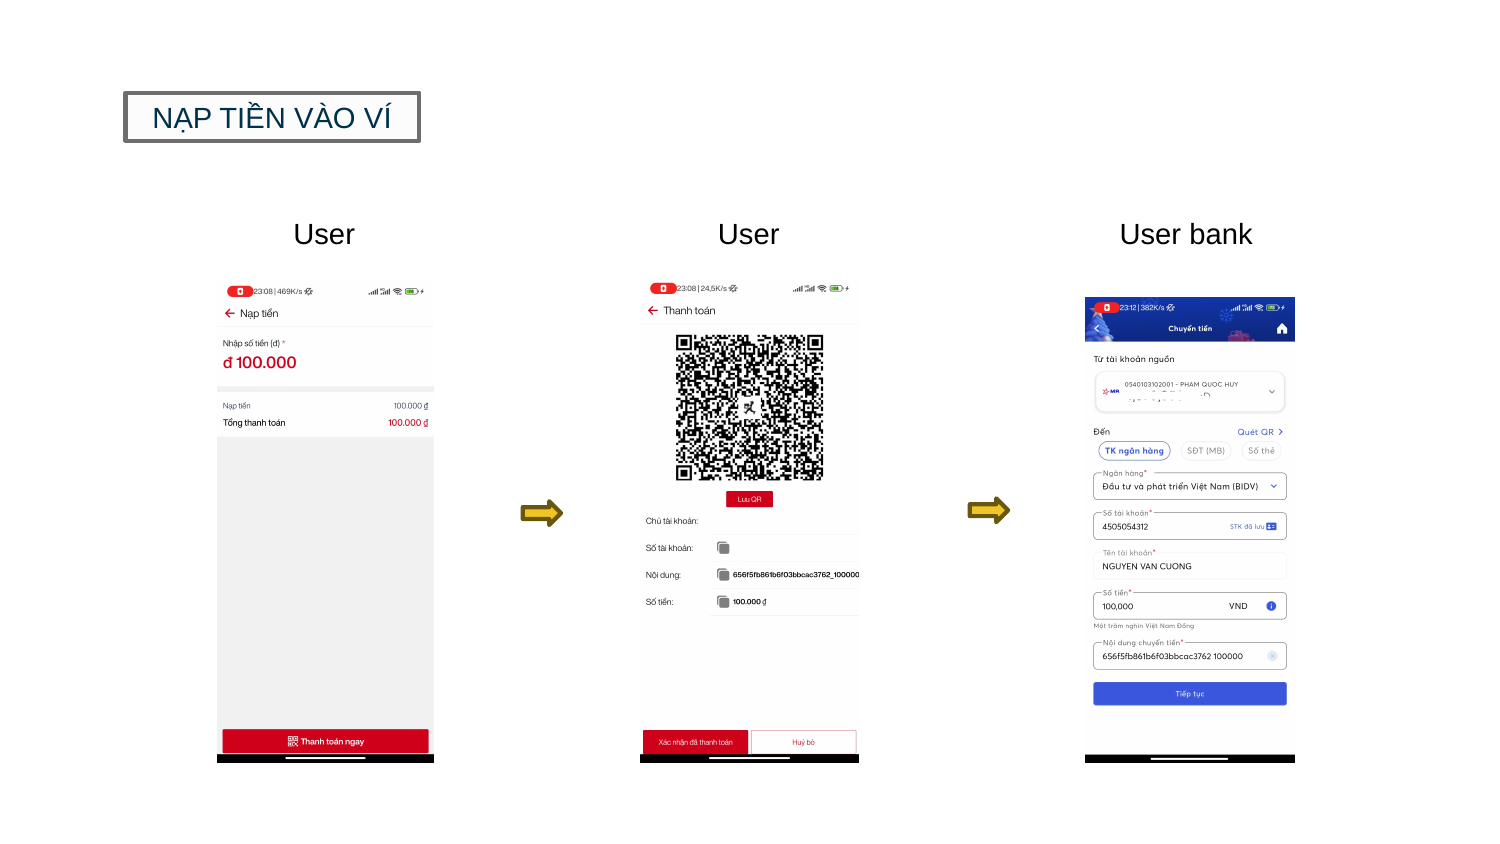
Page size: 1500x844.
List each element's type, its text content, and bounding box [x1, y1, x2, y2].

text_box [967, 496, 1011, 525]
text_box User [278, 208, 373, 258]
picture [640, 277, 860, 763]
text_box User [703, 208, 797, 258]
text_box User bank [1104, 208, 1276, 258]
picture [1085, 297, 1295, 763]
text_box NẠP TIỀN VÀO VÍ [123, 91, 421, 143]
picture [216, 281, 434, 763]
text_box [520, 499, 564, 527]
